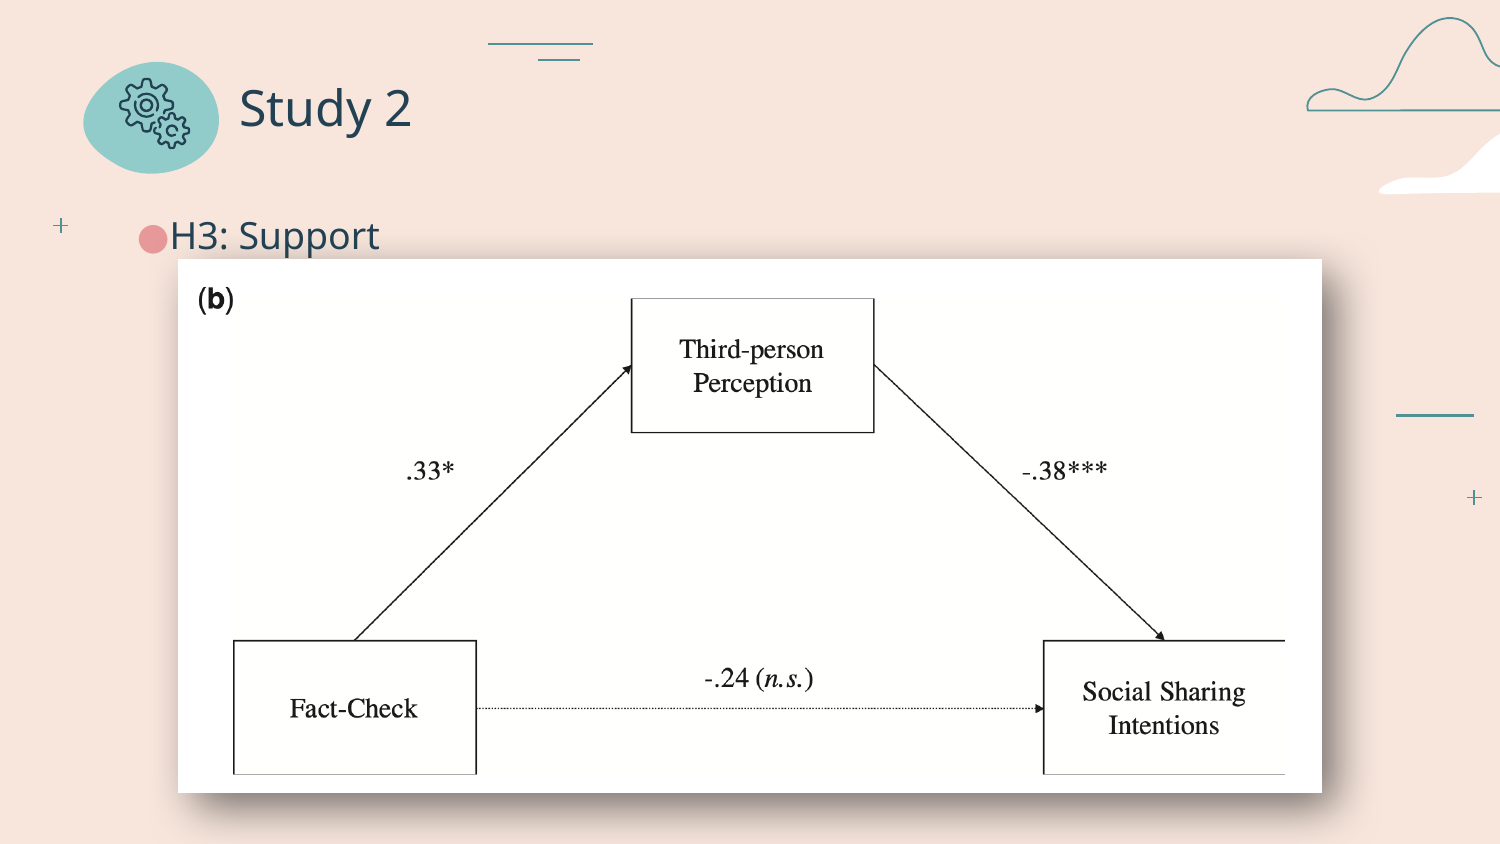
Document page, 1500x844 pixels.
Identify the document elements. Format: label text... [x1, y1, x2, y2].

picture [178, 258, 1322, 794]
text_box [82, 61, 227, 175]
list H3: Support [121, 197, 1333, 752]
title Study 2 [231, 72, 1458, 152]
